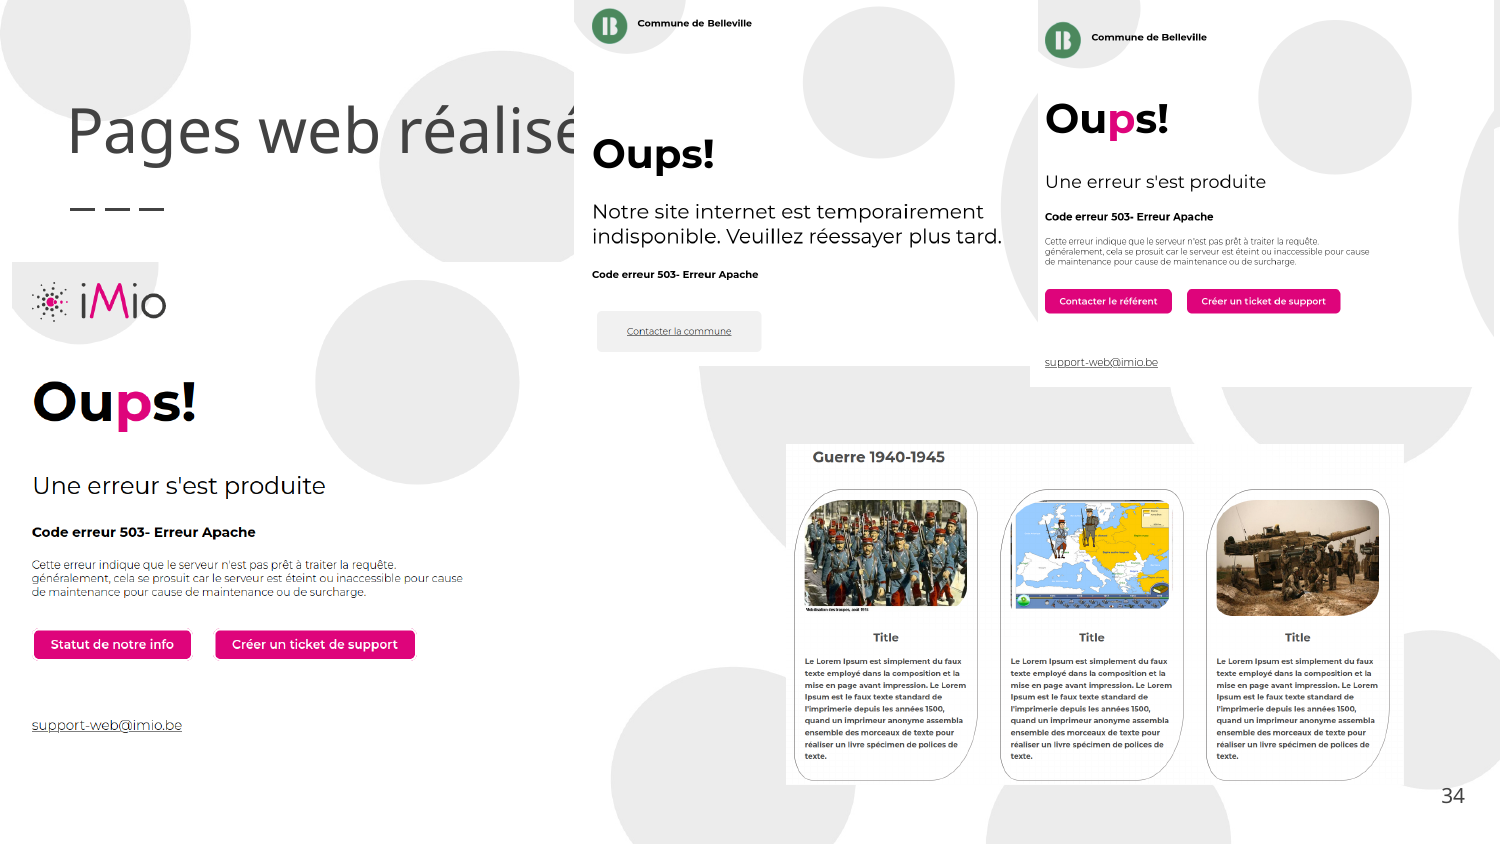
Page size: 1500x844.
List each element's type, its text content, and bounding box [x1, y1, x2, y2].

picture [0, 0, 1500, 844]
slide_number 34 [1389, 764, 1480, 830]
title Pages web réalisées [51, 61, 569, 182]
